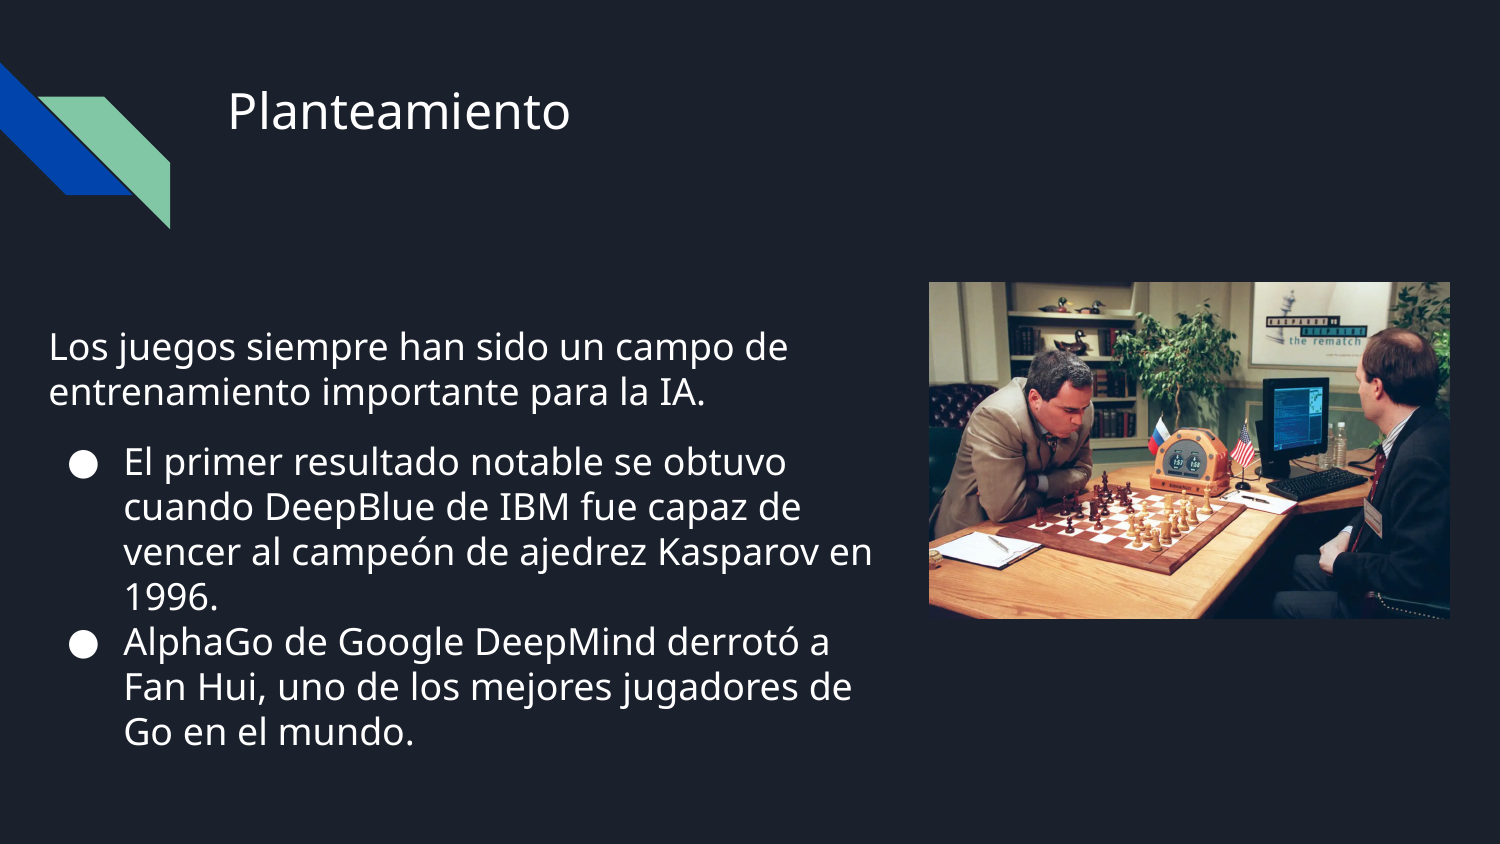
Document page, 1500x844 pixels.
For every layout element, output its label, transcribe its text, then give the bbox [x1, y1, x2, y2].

list Los juegos siempre han sido un campo de entrenamiento importante para la IA. El primer resultado notable se obtuvo cuando DeepBlue de IBM fue capaz de vencer al campeón de ajedrez Kasparov en 1996. AlphaGo de Google DeepMind derrotó a Fan Hui, uno de los mejores jugadores de Go en el mundo. [33, 231, 899, 820]
title Planteamiento [212, 64, 1368, 215]
picture [929, 455, 936, 466]
picture [929, 282, 1451, 620]
